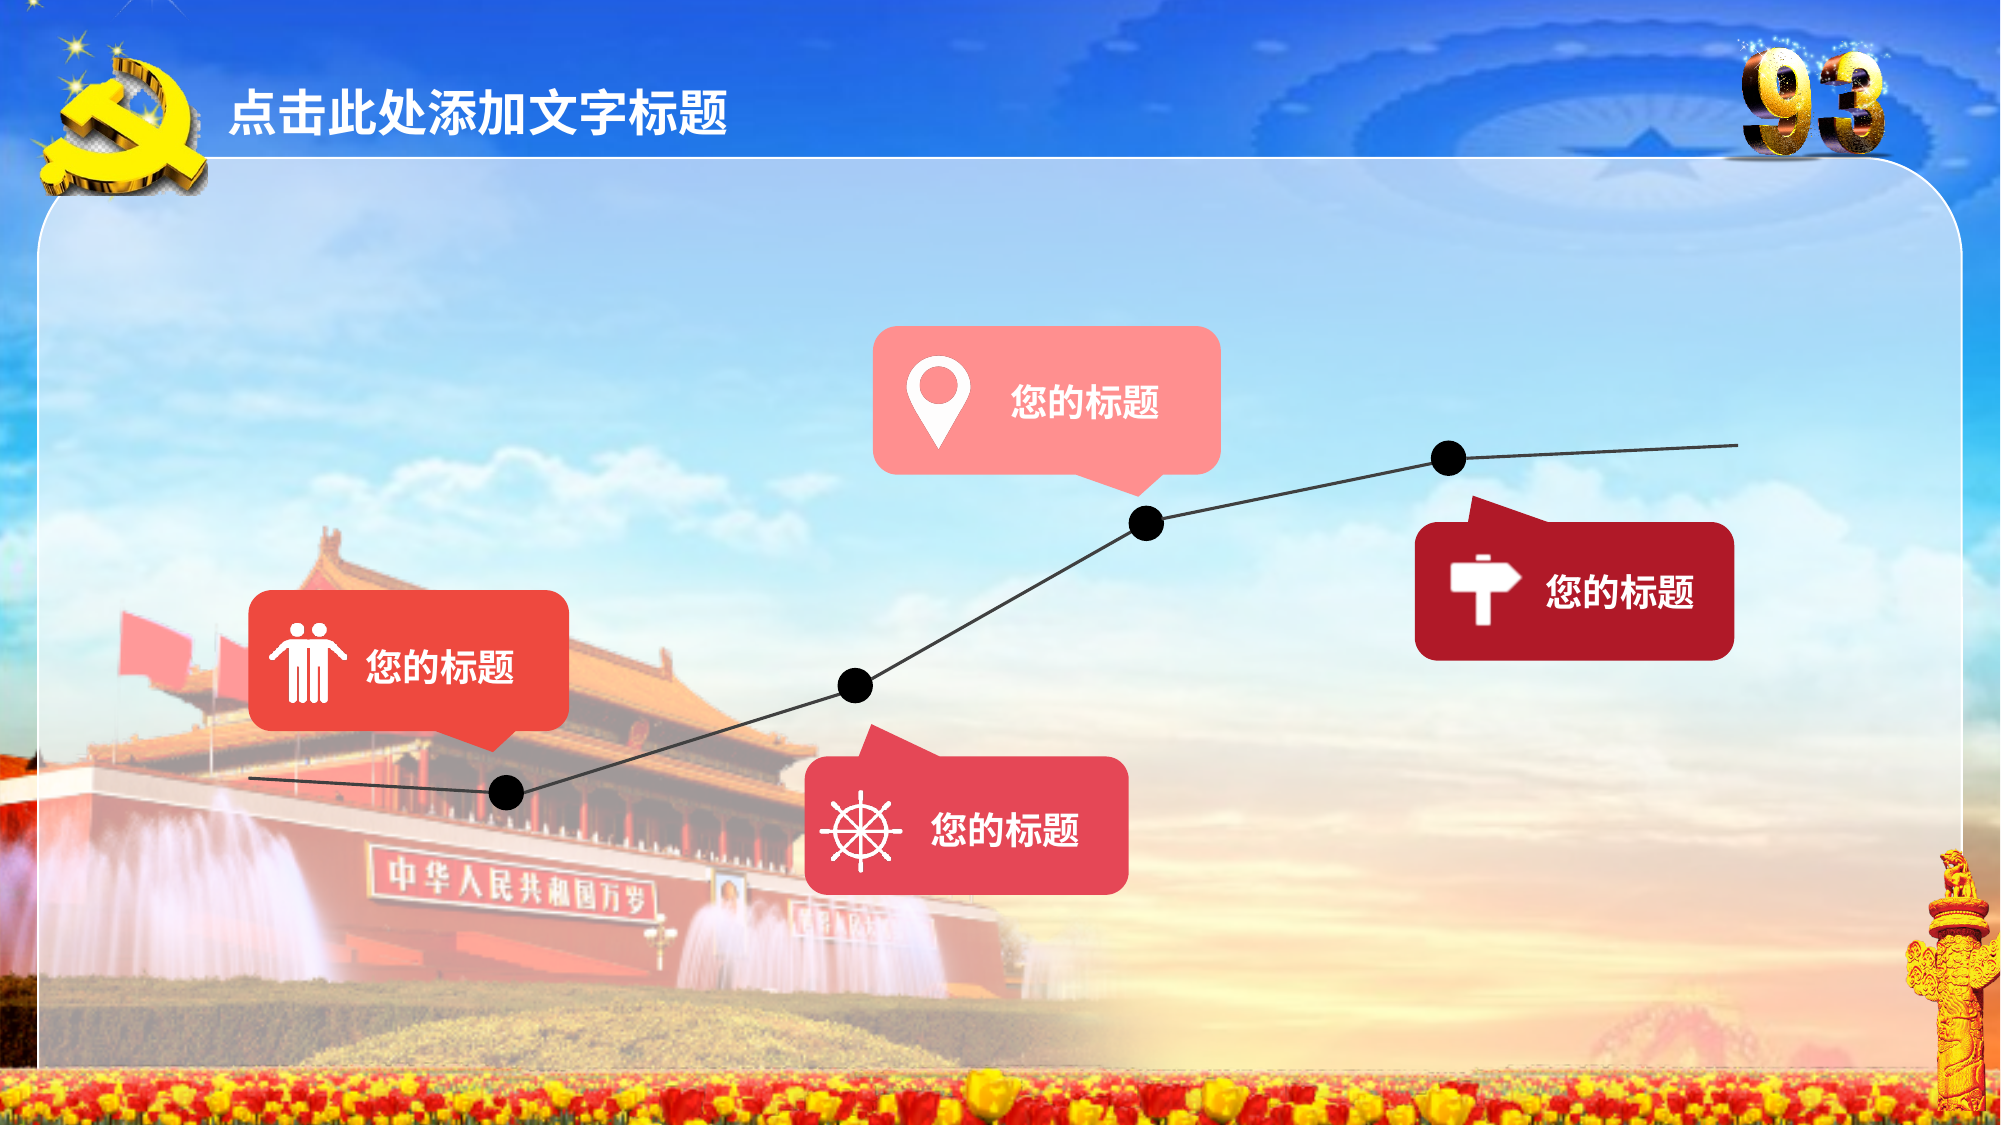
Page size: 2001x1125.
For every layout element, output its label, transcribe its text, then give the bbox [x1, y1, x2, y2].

text_box [487, 773, 525, 812]
picture [0, 0, 2001, 1125]
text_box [40, 159, 1960, 1014]
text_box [1414, 522, 1735, 661]
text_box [248, 590, 570, 732]
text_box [1161, 463, 1434, 519]
text_box [836, 666, 874, 705]
text_box [1127, 504, 1166, 543]
text_box 点击此处添加文字标题 [213, 74, 781, 149]
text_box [804, 756, 1129, 895]
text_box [871, 529, 1135, 679]
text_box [523, 692, 846, 793]
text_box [1715, 27, 1895, 181]
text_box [1466, 445, 1739, 459]
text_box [248, 778, 497, 793]
text_box [1429, 439, 1468, 477]
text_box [872, 326, 1221, 475]
